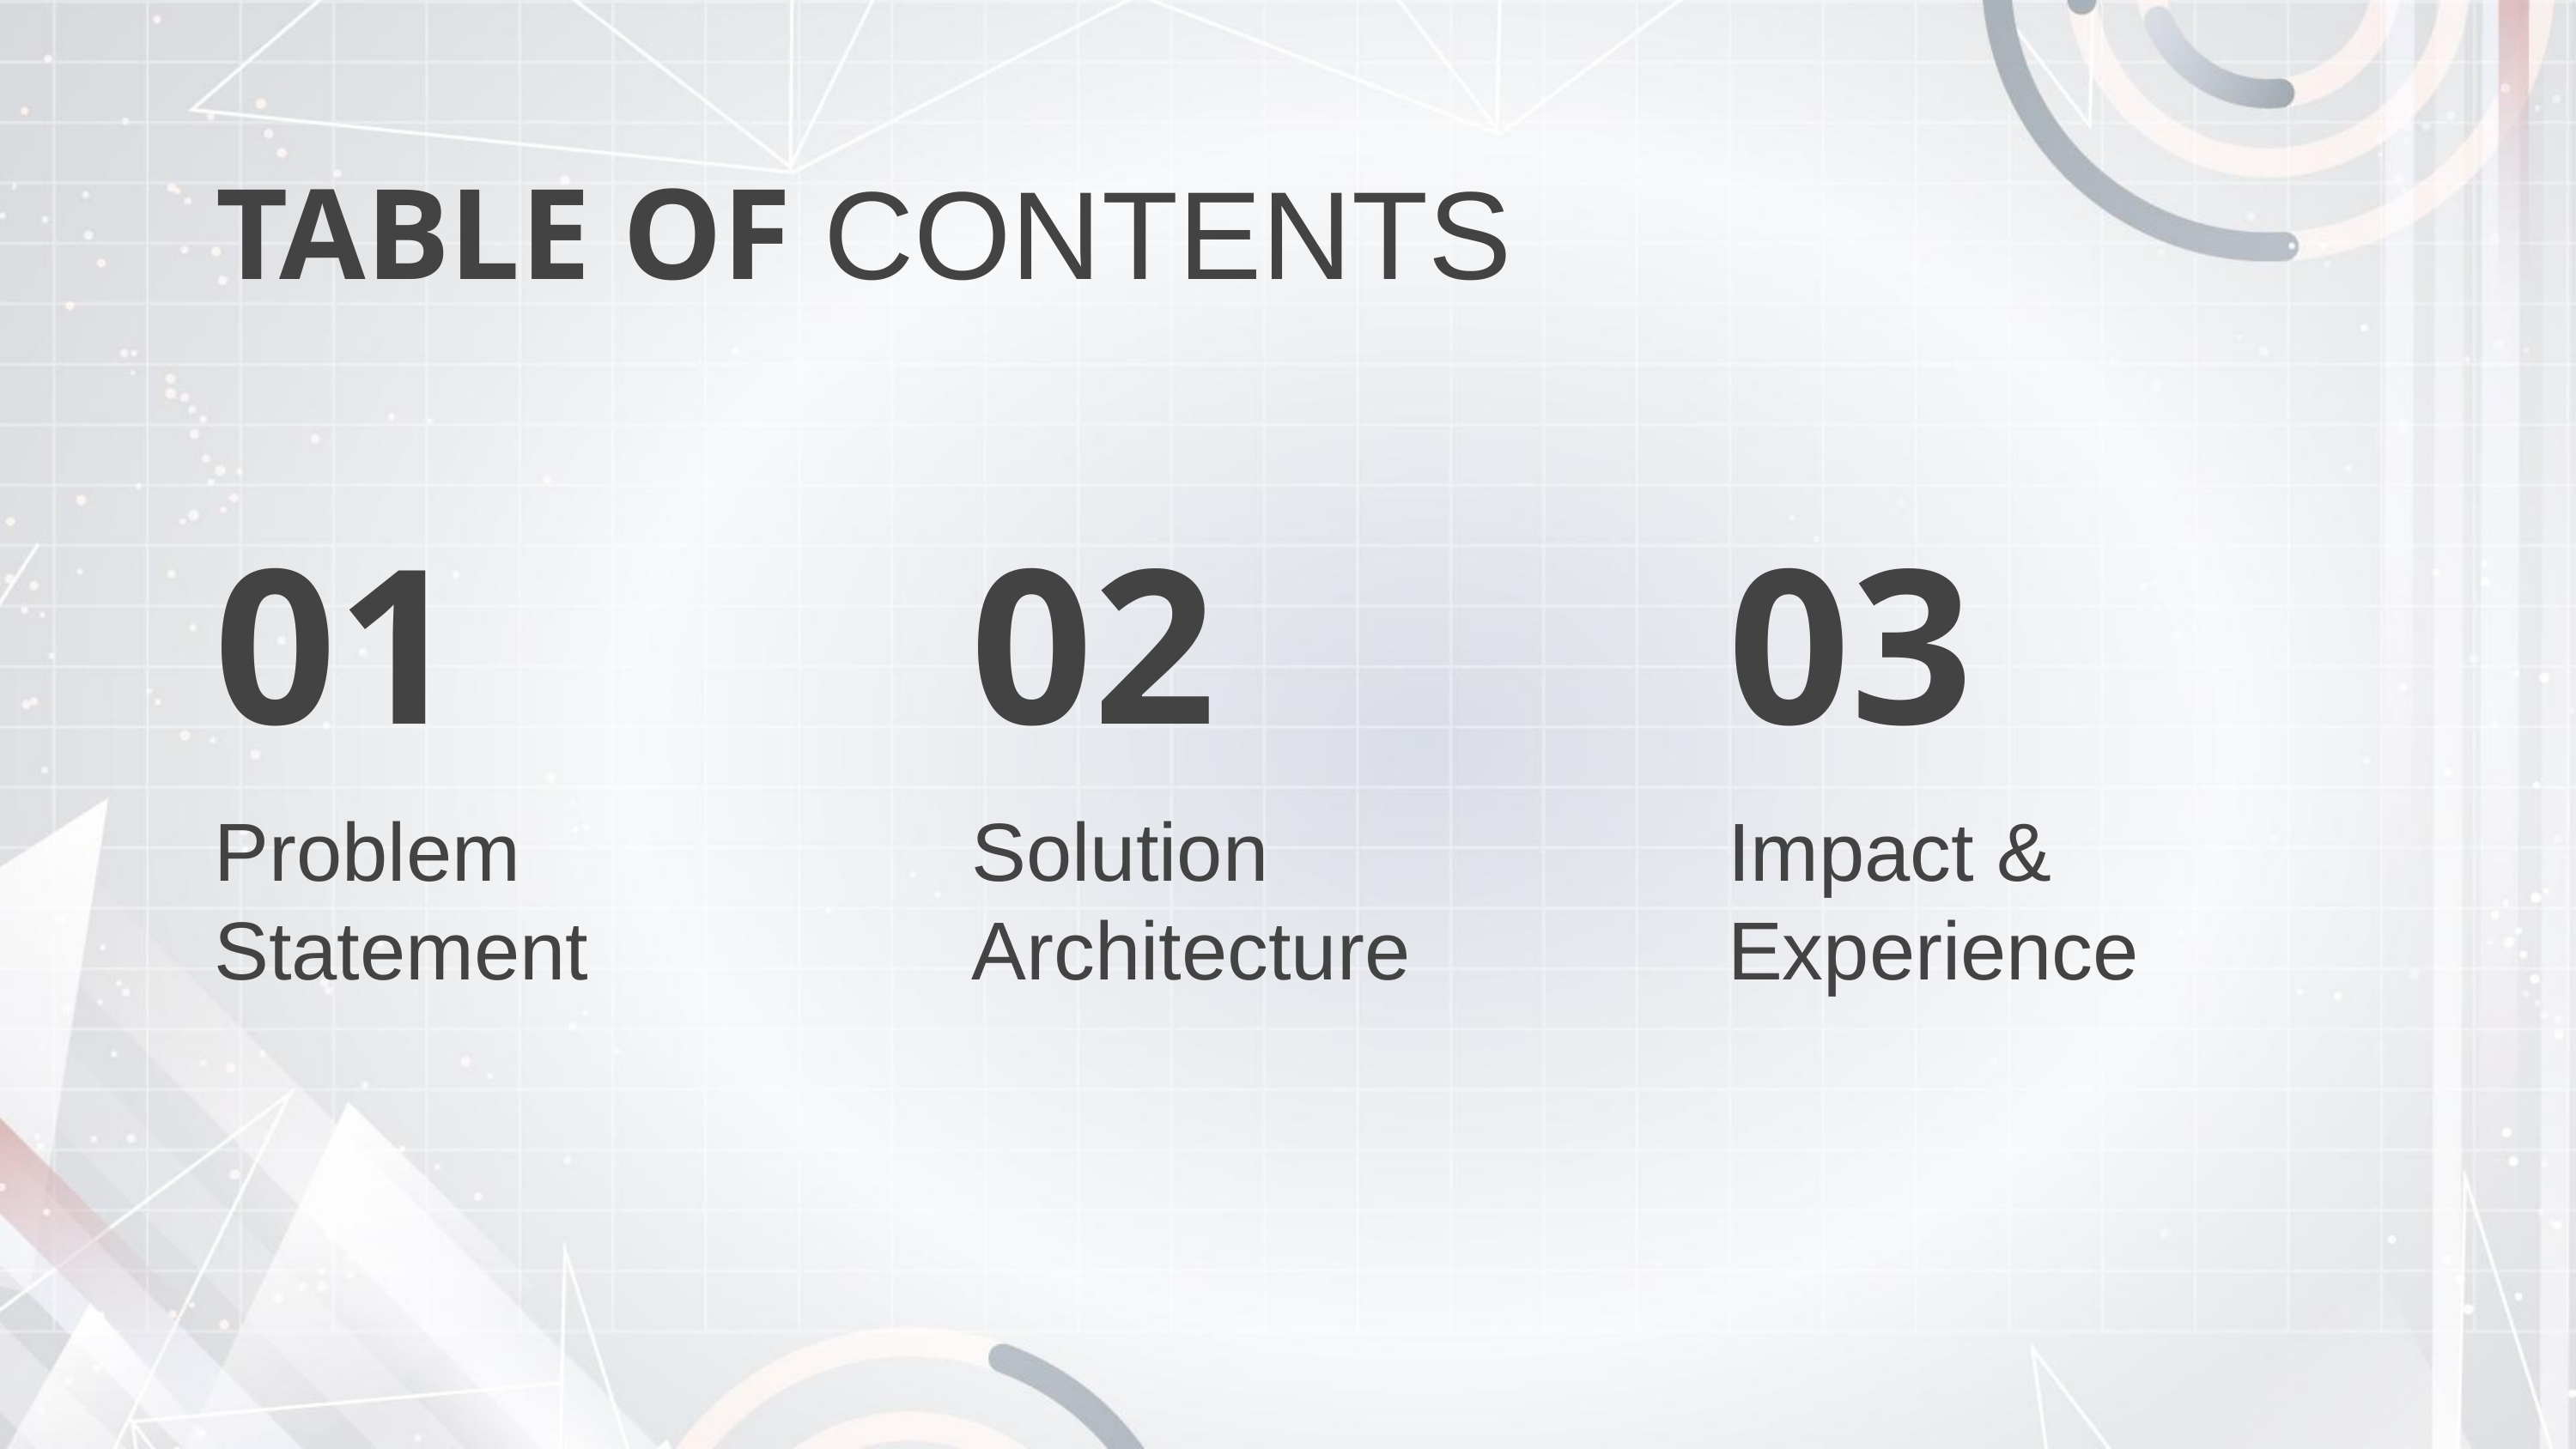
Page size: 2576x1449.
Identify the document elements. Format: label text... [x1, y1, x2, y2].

text_box 02 [970, 509, 1304, 767]
text_box Problem Statement [214, 799, 848, 997]
text_box Impact & Experience [1728, 799, 2280, 997]
text_box 03 [1728, 509, 2062, 767]
text_box Solution Architecture [971, 799, 1605, 997]
text_box 01 [214, 509, 548, 767]
text_box TABLE OF CONTENTS [216, 154, 2360, 305]
text_box [0, 0, 2576, 1449]
